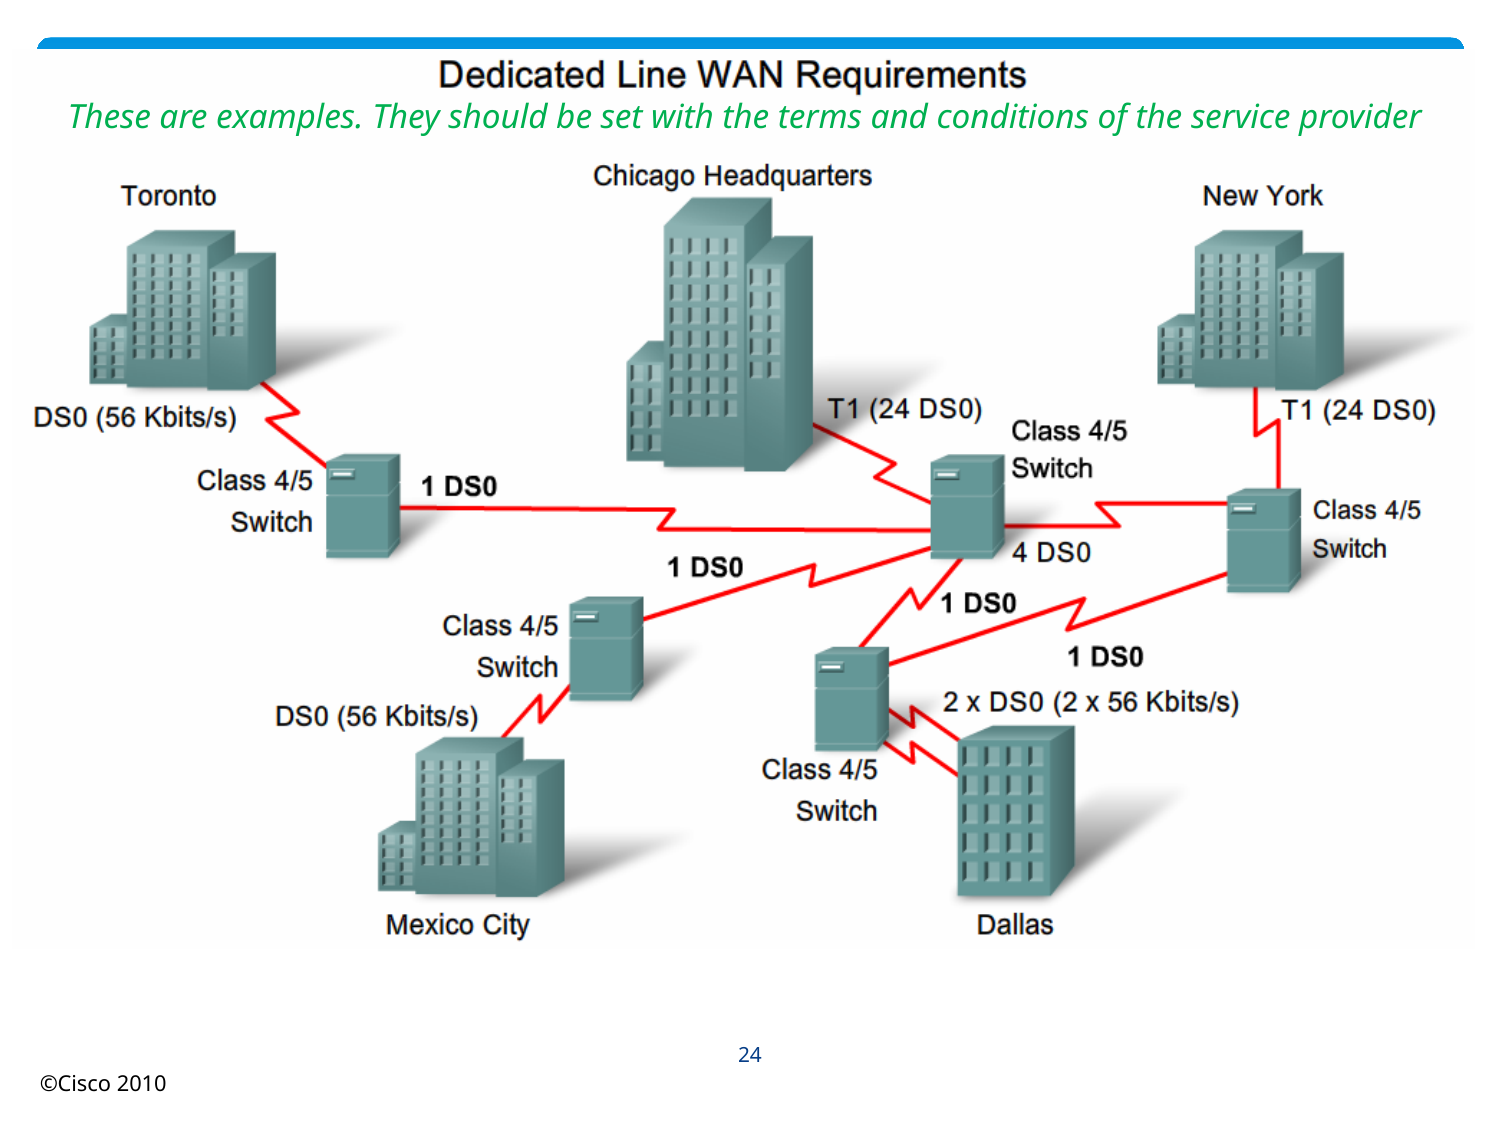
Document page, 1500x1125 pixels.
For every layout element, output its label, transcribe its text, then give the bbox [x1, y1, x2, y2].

text_box ©Cisco 2010 [24, 1062, 213, 1104]
slide_number 24 [654, 1025, 846, 1086]
picture [12, 49, 1476, 949]
